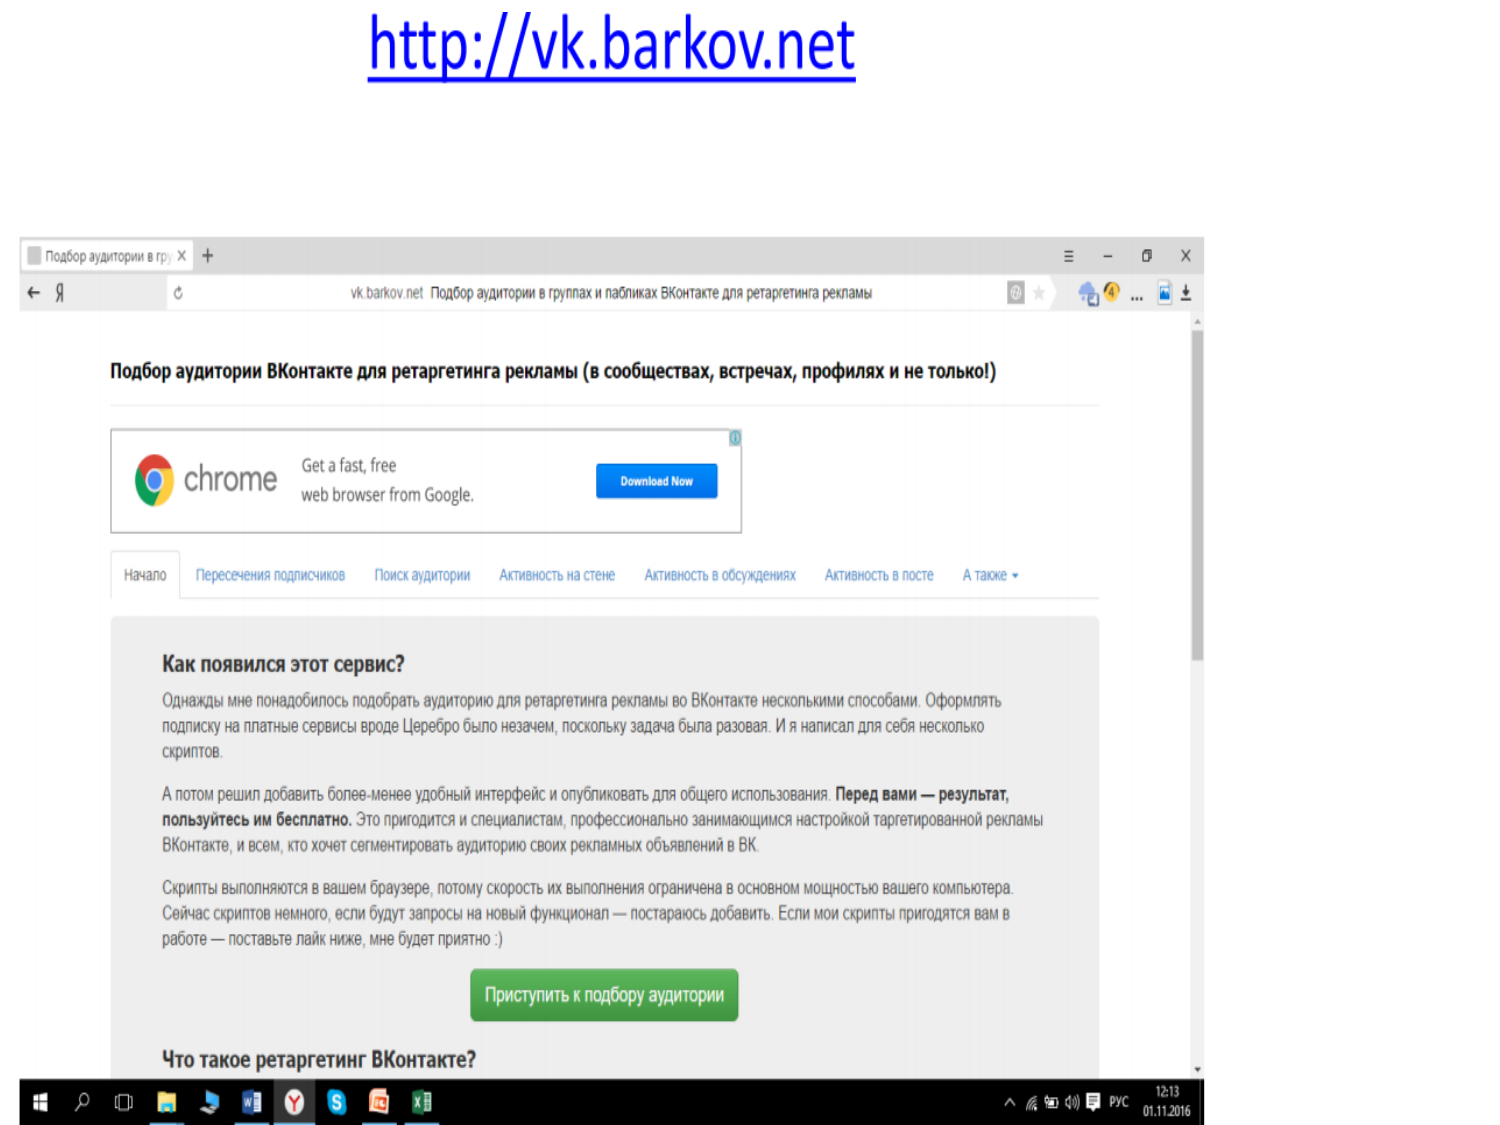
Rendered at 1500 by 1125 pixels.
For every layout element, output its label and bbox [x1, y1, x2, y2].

list [8, 11, 1246, 1125]
